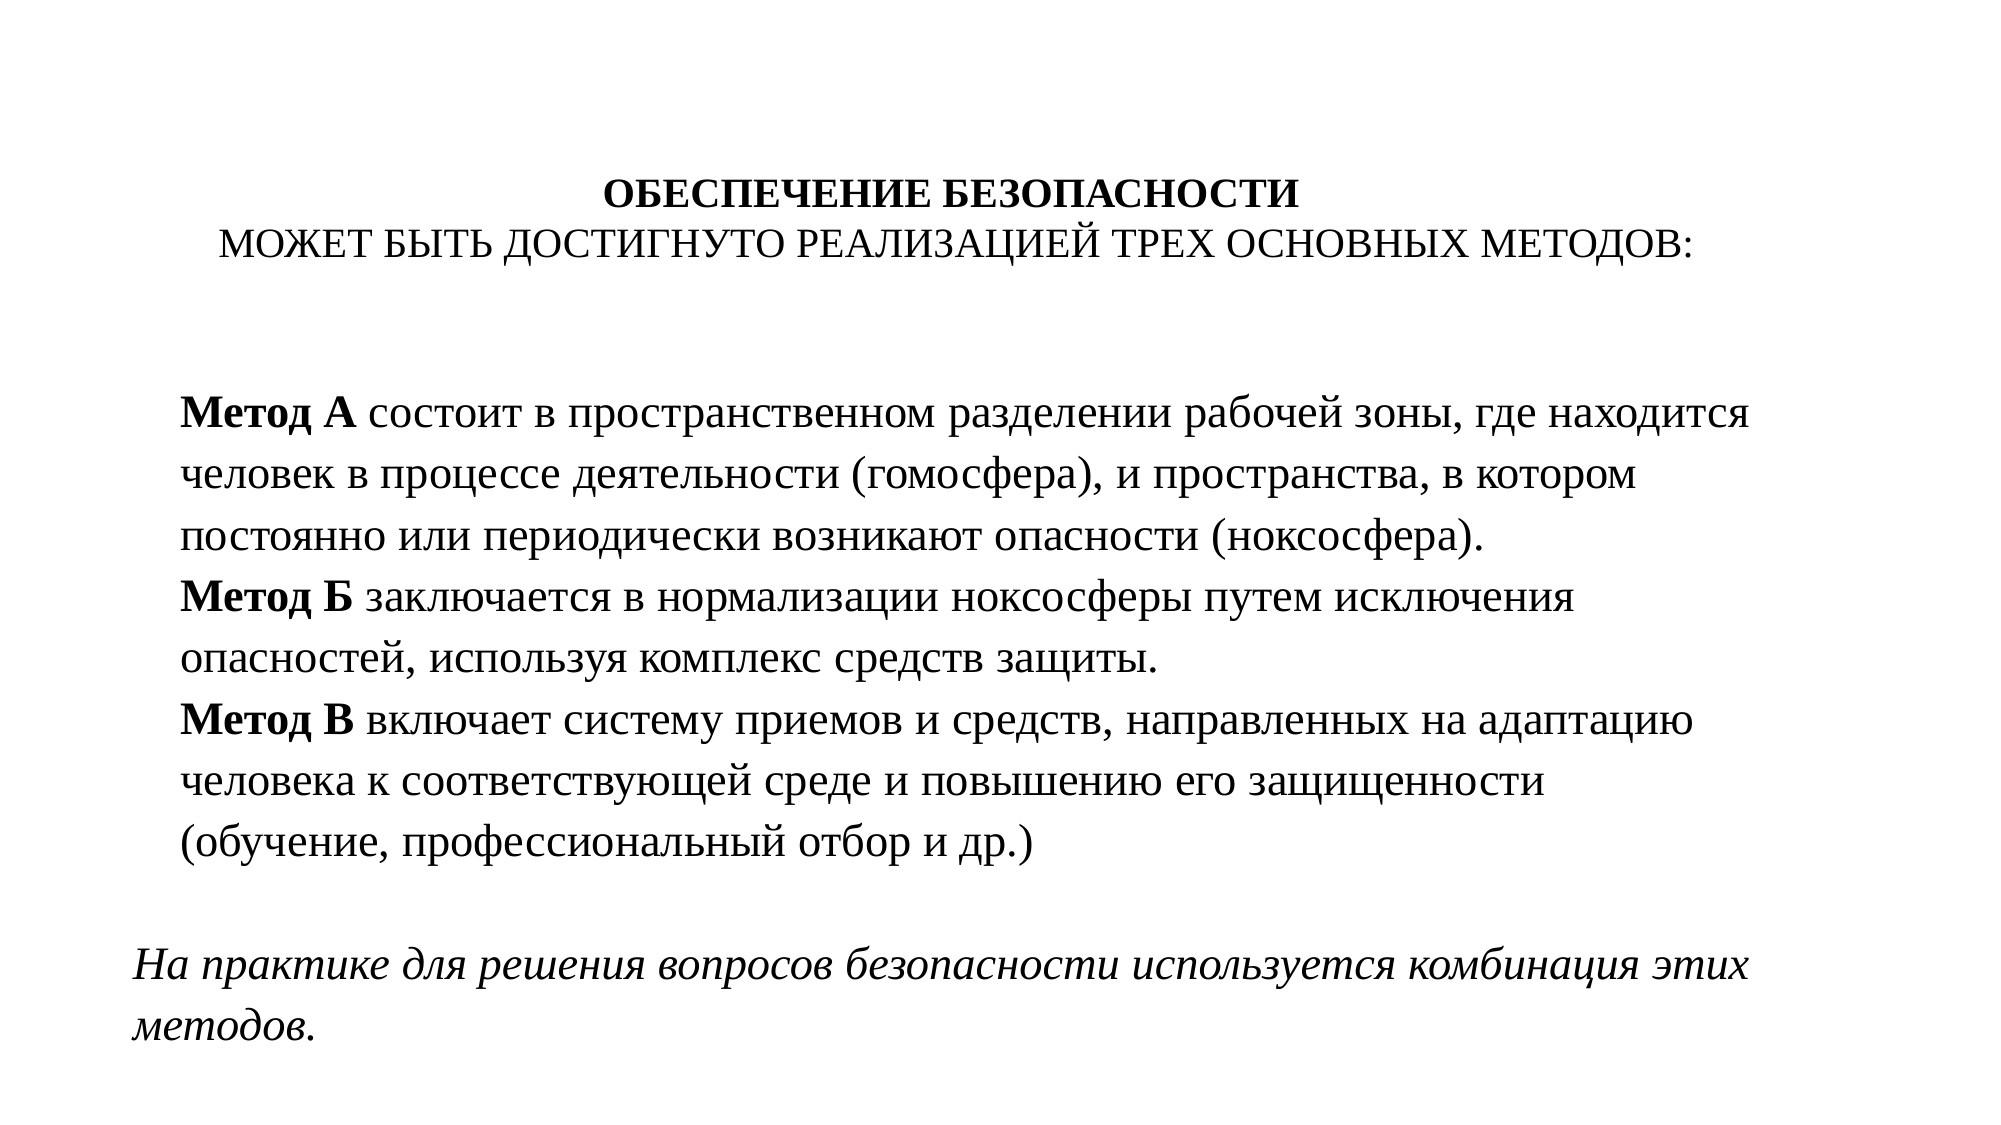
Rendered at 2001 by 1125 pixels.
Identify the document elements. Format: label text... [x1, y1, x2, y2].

list Метод А состоит в пространственном разделении рабочей зоны, где находится человек в процессе деятельности (гомосфера), и пространства, в котором постоянно или периодически возникают опасности (ноксосфера). Метод Б заключается в нормализации ноксосферы путем исключения опасностей, используя комплекс средств защиты. Метод В включает систему приемов и средств, направленных на адаптацию человека к соответствующей среде и повышению его защищенности (обучение, профессиональный отбор и др.) На практике для решения вопросов безопасности используется комбинация этих методов. [117, 368, 1773, 1070]
title Обеспечение безопасности может быть достигнуто реализацией трех основных методов: [117, 92, 1796, 340]
